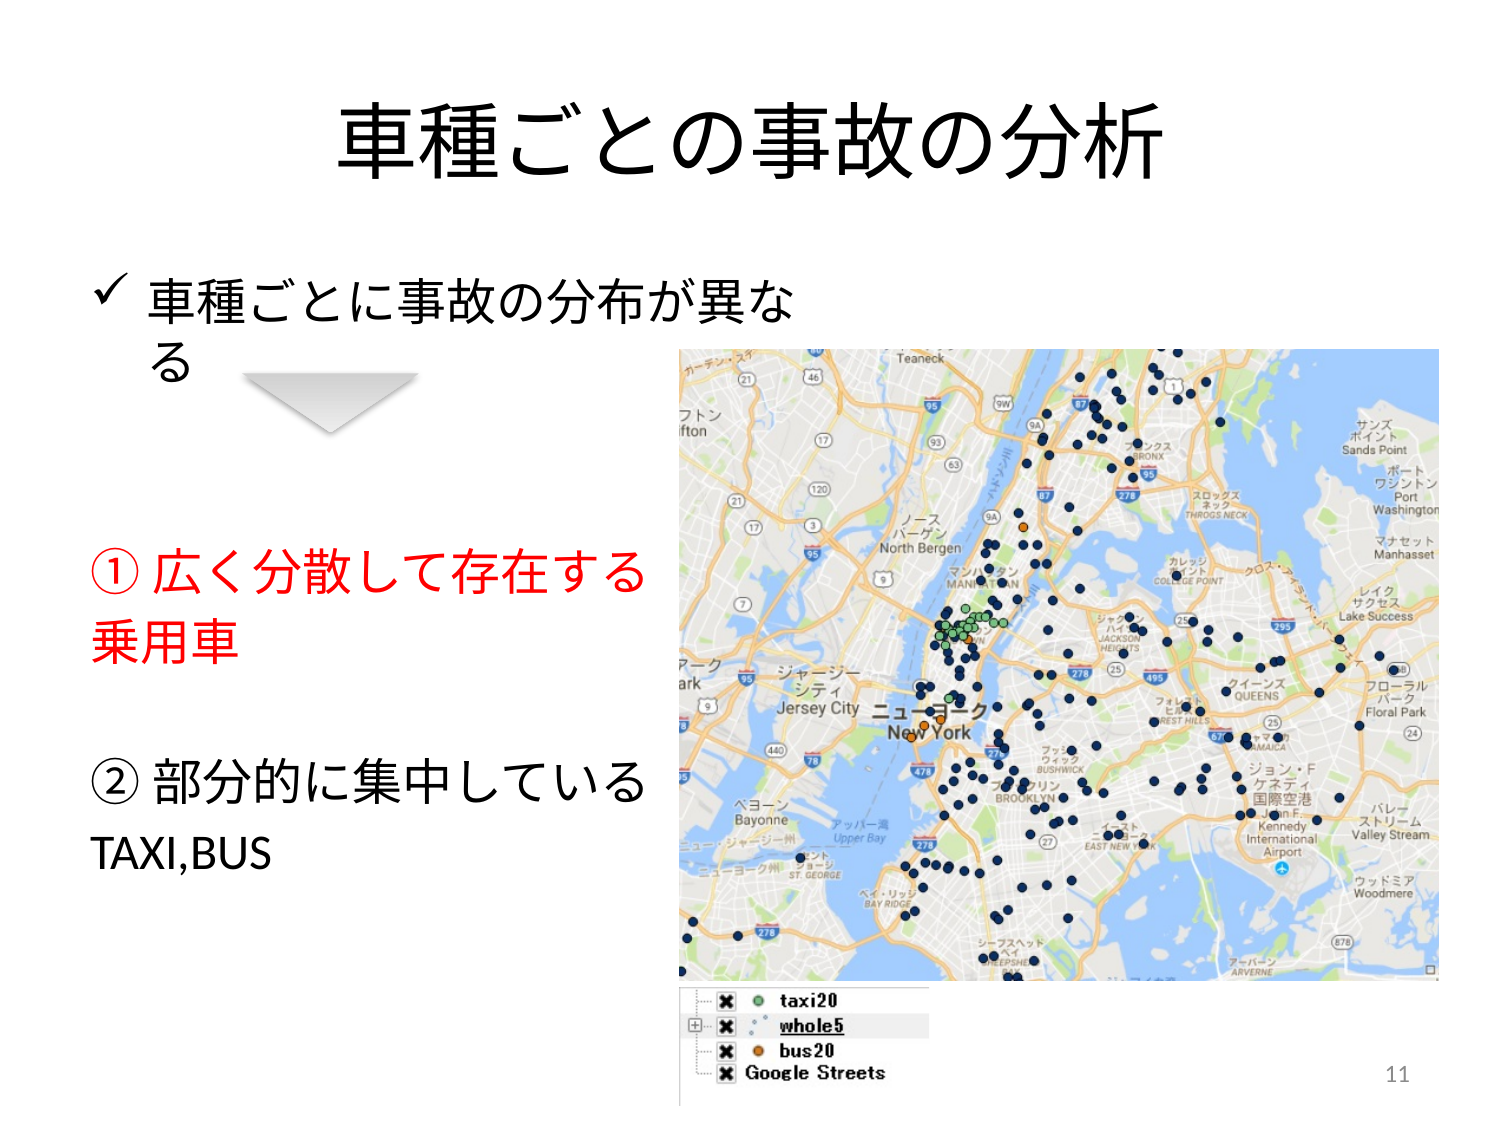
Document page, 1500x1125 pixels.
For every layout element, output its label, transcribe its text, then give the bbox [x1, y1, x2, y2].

picture [678, 987, 930, 1106]
list 車種ごとに事故の分布が異なる ①広く分散して存在する 乗用車 ②部分的に集中している TAXI,BUS [75, 262, 845, 1005]
text_box [241, 372, 420, 434]
title 車種ごとの事故の分析 [75, 45, 1425, 233]
picture [678, 349, 1440, 981]
slide_number 11 [1074, 1042, 1425, 1103]
